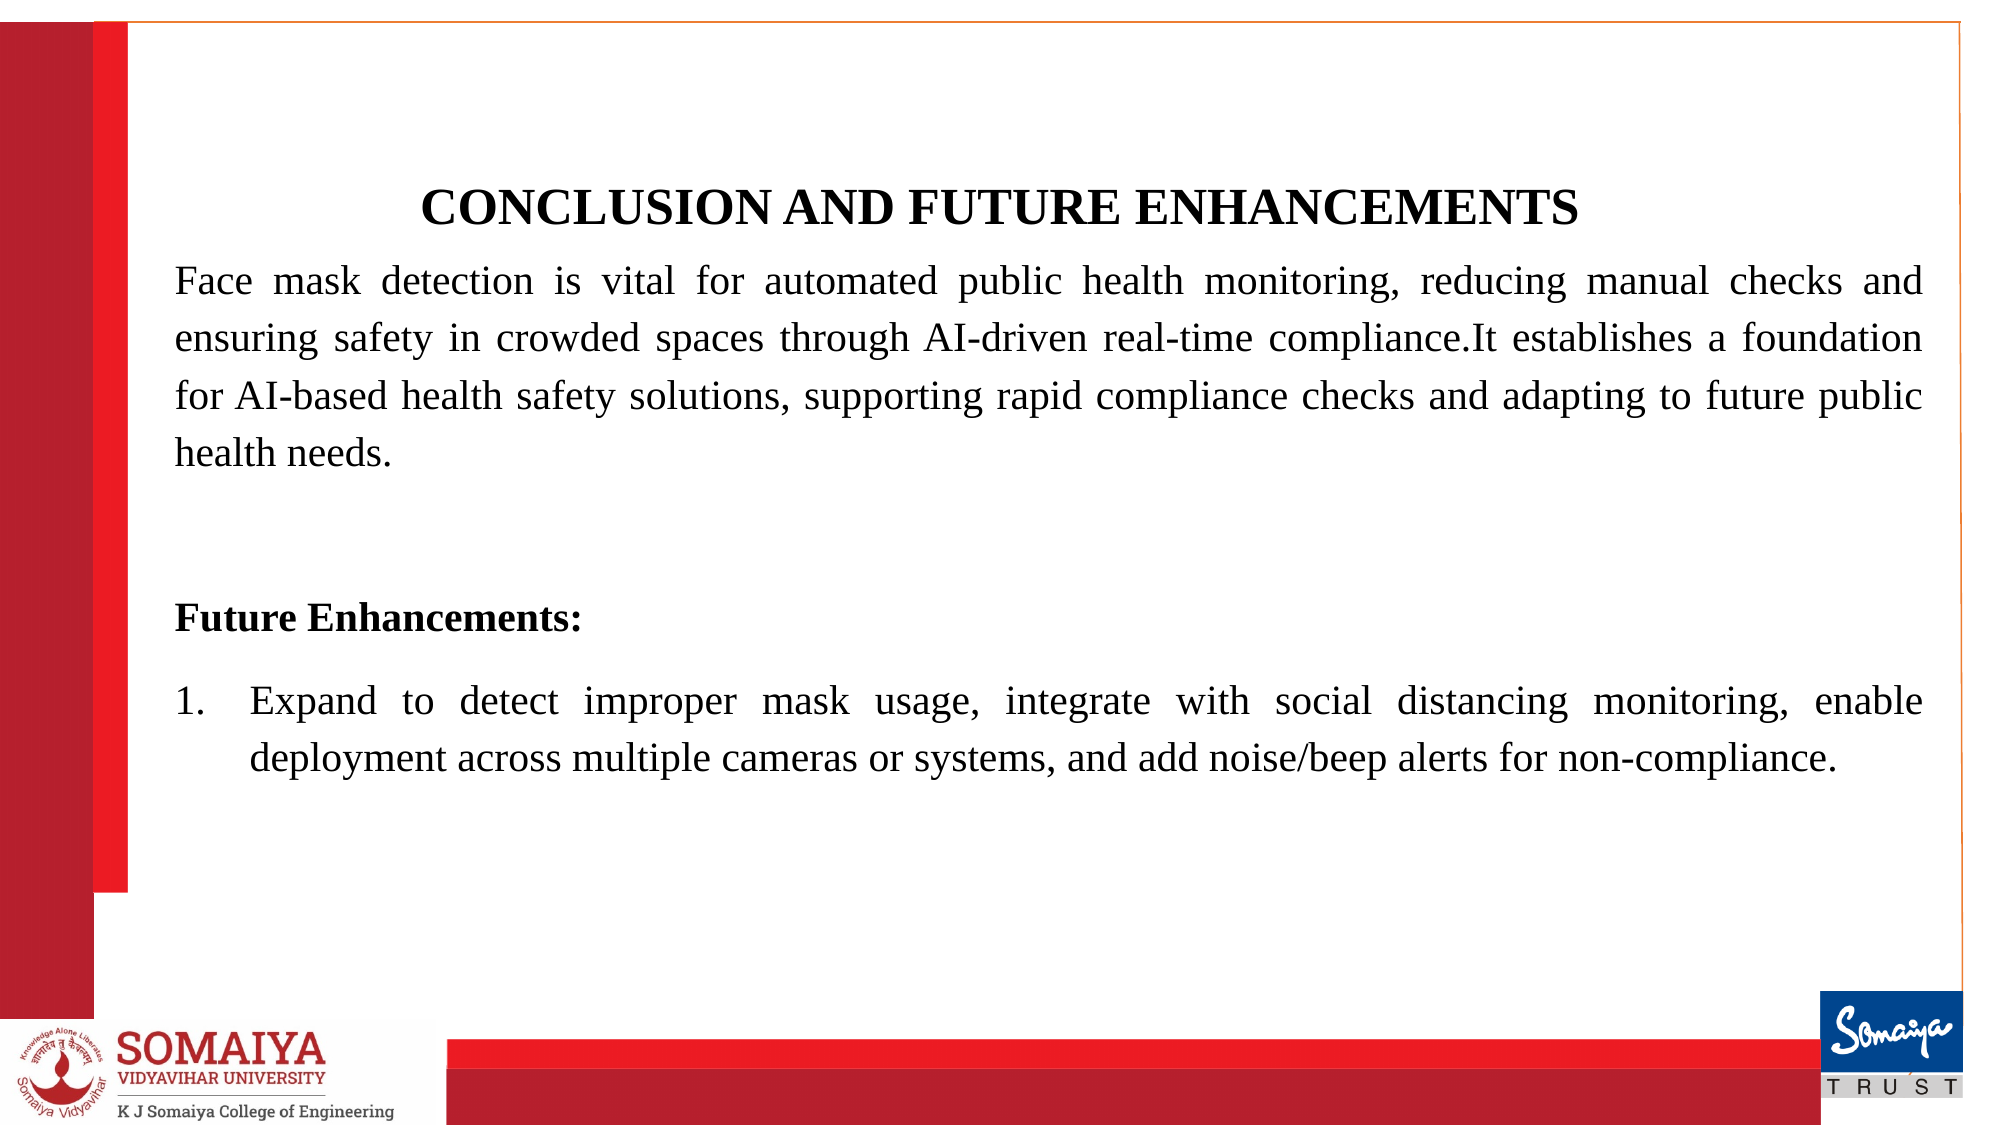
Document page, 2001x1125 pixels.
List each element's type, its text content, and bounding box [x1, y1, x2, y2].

picture [1820, 991, 1963, 1098]
list Face mask detection is vital for automated public health monitoring, reducing manual checks and ensuring safety in crowded spaces through AI-driven real-time compliance.It establishes a foundation for AI-based health safety solutions, supporting rapid compliance checks and adapting to future public health needs. Future Enhancements: Expand to detect improper mask usage, integrate with social distancing monitoring, enable deployment across multiple cameras or systems, and add noise/beep alerts for non-compliance. [142, 237, 1940, 967]
picture [447, 1040, 1820, 1125]
text_box [86, 302, 142, 392]
text_box CONCLUSION AND FUTURE ENHANCEMENTS [278, 157, 1722, 221]
picture [0, 22, 436, 1125]
